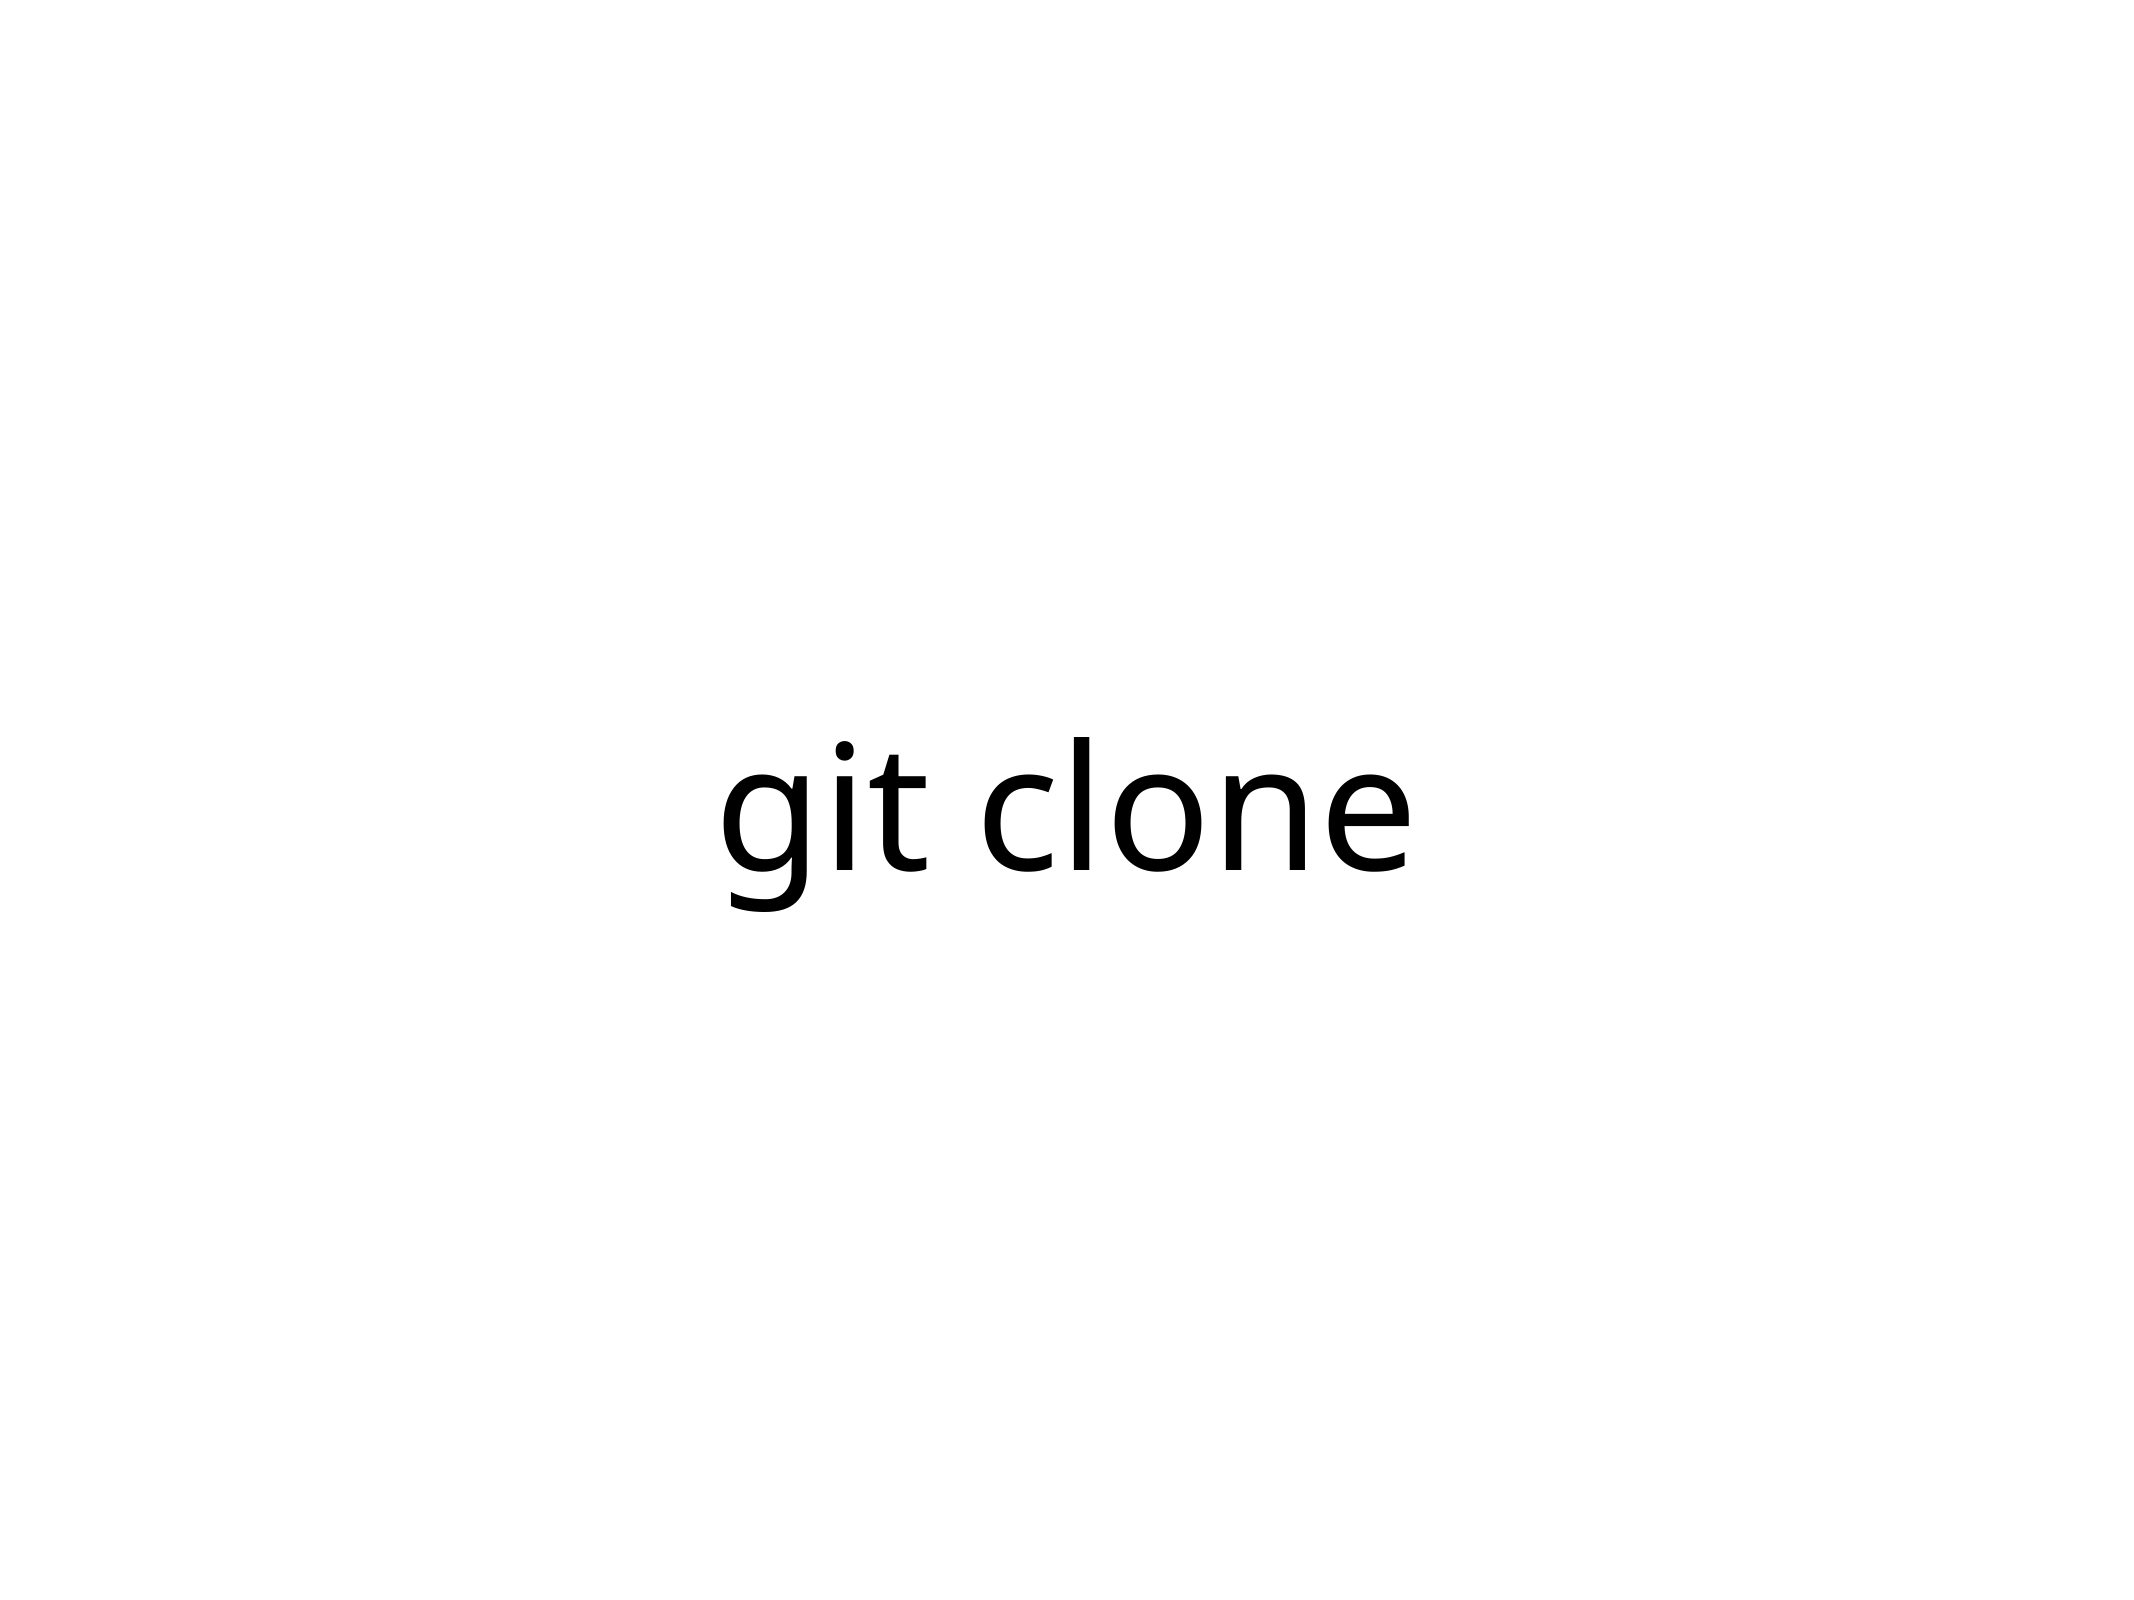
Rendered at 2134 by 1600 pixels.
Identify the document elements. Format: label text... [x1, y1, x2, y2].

title git clone [207, 486, 1926, 1113]
